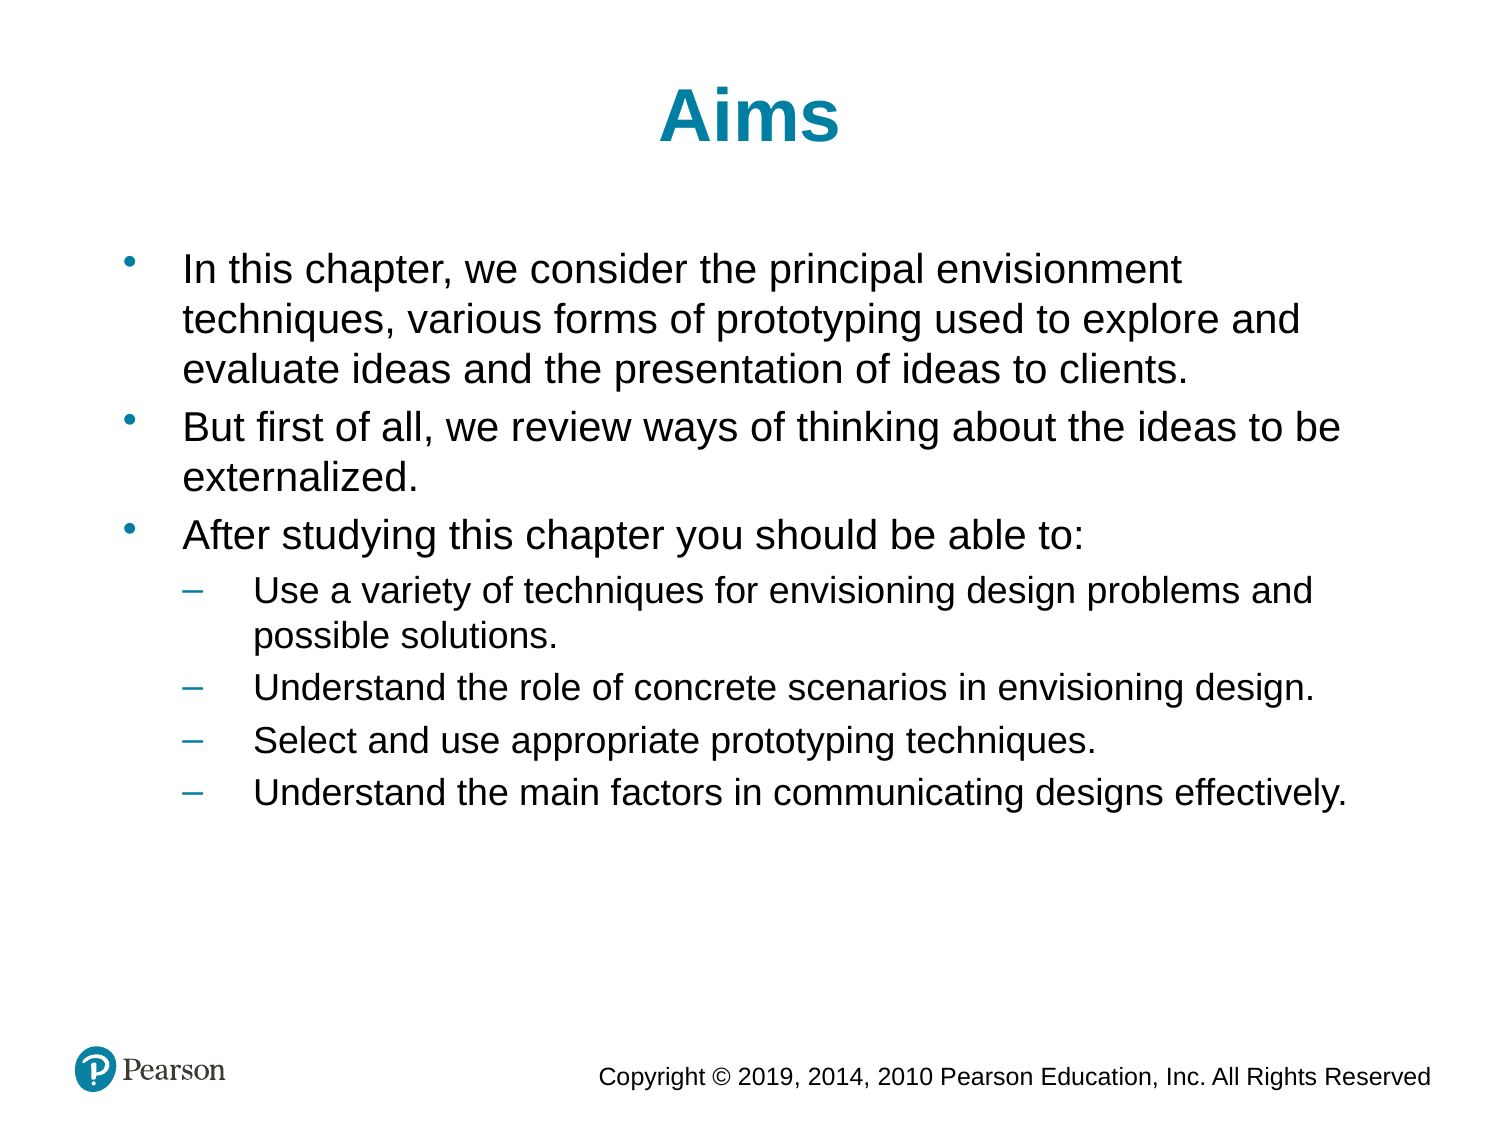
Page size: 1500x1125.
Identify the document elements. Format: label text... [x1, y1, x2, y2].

list In this chapter, we consider the principal envisionment techniques, various forms of prototyping used to explore and evaluate ideas and the presentation of ideas to clients. But first of all, we review ways of thinking about the ideas to be externalized. After studying this chapter you should be able to: Use a variety of techniques for envisioning design problems and possible solutions. Understand the role of concrete scenarios in envisioning design. Select and use appropriate prototyping techniques. Understand the main factors in communicating designs effectively. [107, 233, 1402, 966]
title Aims [103, 69, 1397, 153]
